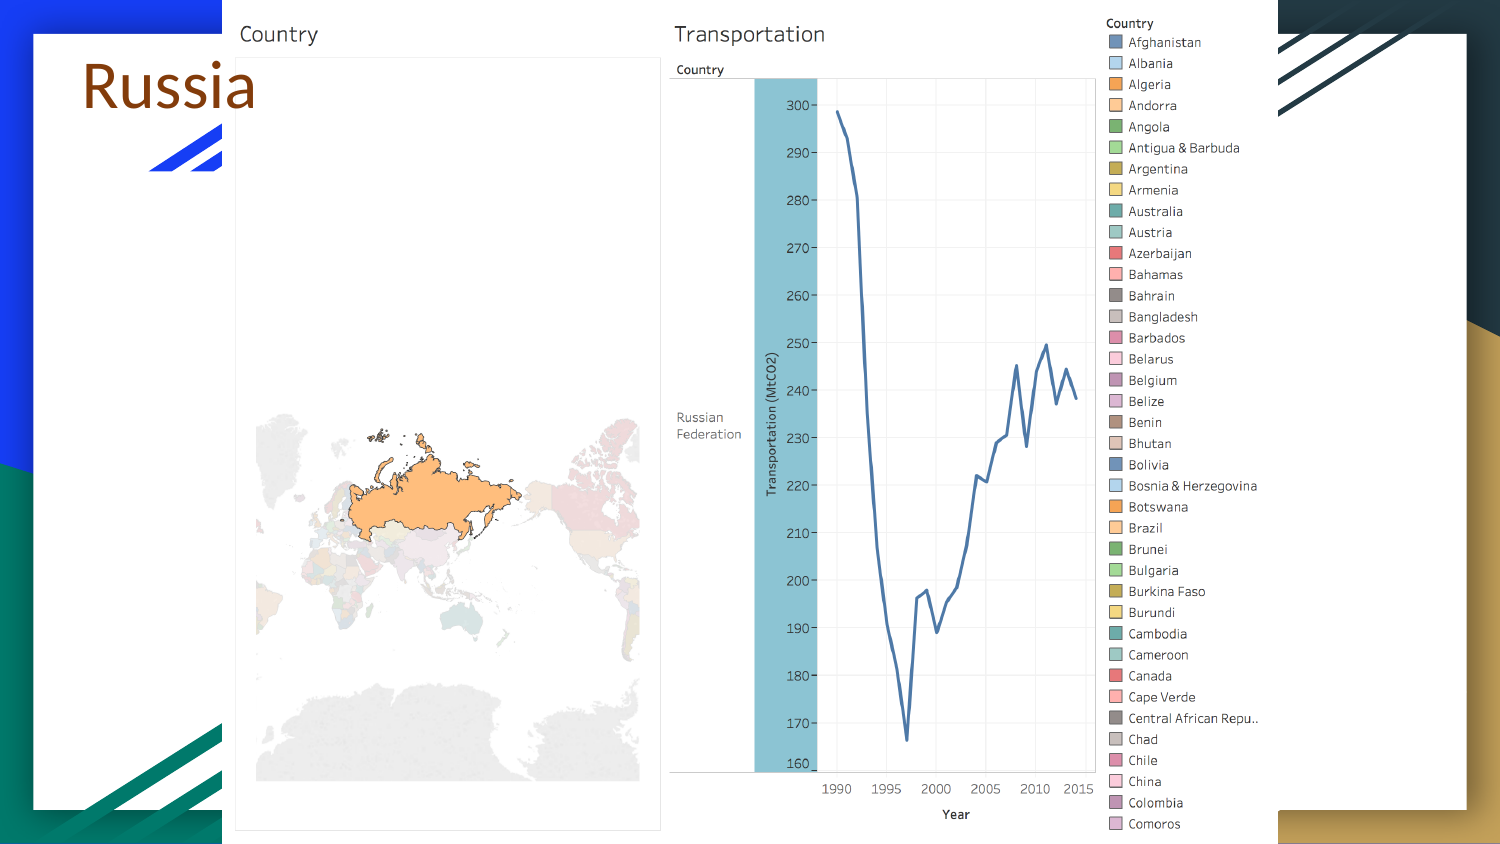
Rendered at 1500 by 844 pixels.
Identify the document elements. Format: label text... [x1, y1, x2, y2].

text_box Russia [29, 34, 217, 129]
picture [222, 0, 1278, 844]
